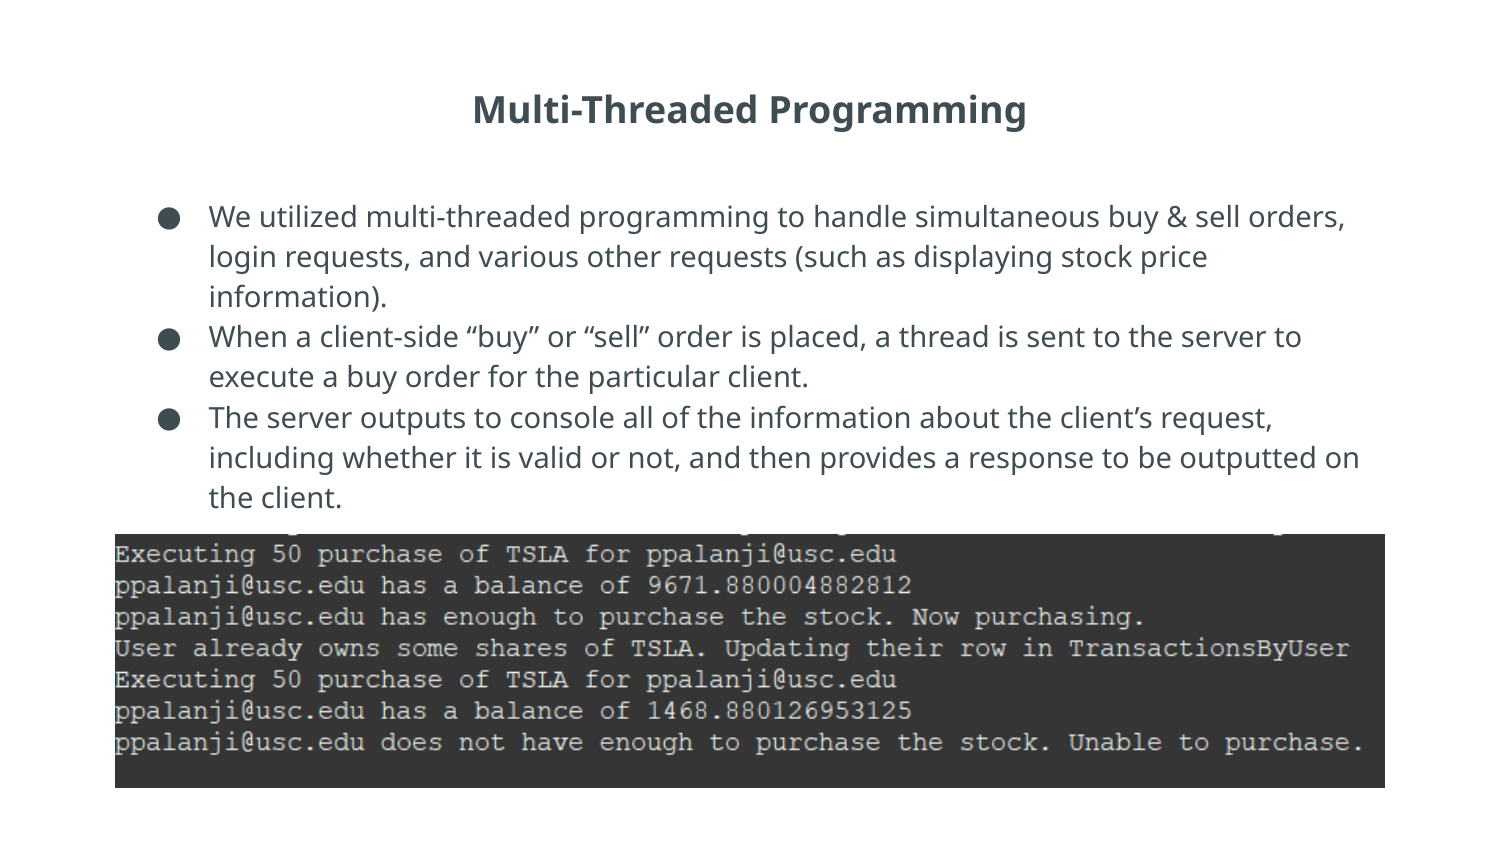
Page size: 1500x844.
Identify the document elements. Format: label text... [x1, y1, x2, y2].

title Multi-Threaded Programming [278, 70, 1221, 150]
picture [115, 534, 1385, 789]
list We utilized multi-threaded programming to handle simultaneous buy & sell orders, login requests, and various other requests (such as displaying stock price information). When a client-side “buy” or “sell” order is placed, a thread is sent to the server to execute a buy order for the particular client. The server outputs to console all of the information about the client’s request, including whether it is valid or not, and then provides a response to be outputted on the client. [118, 177, 1382, 534]
